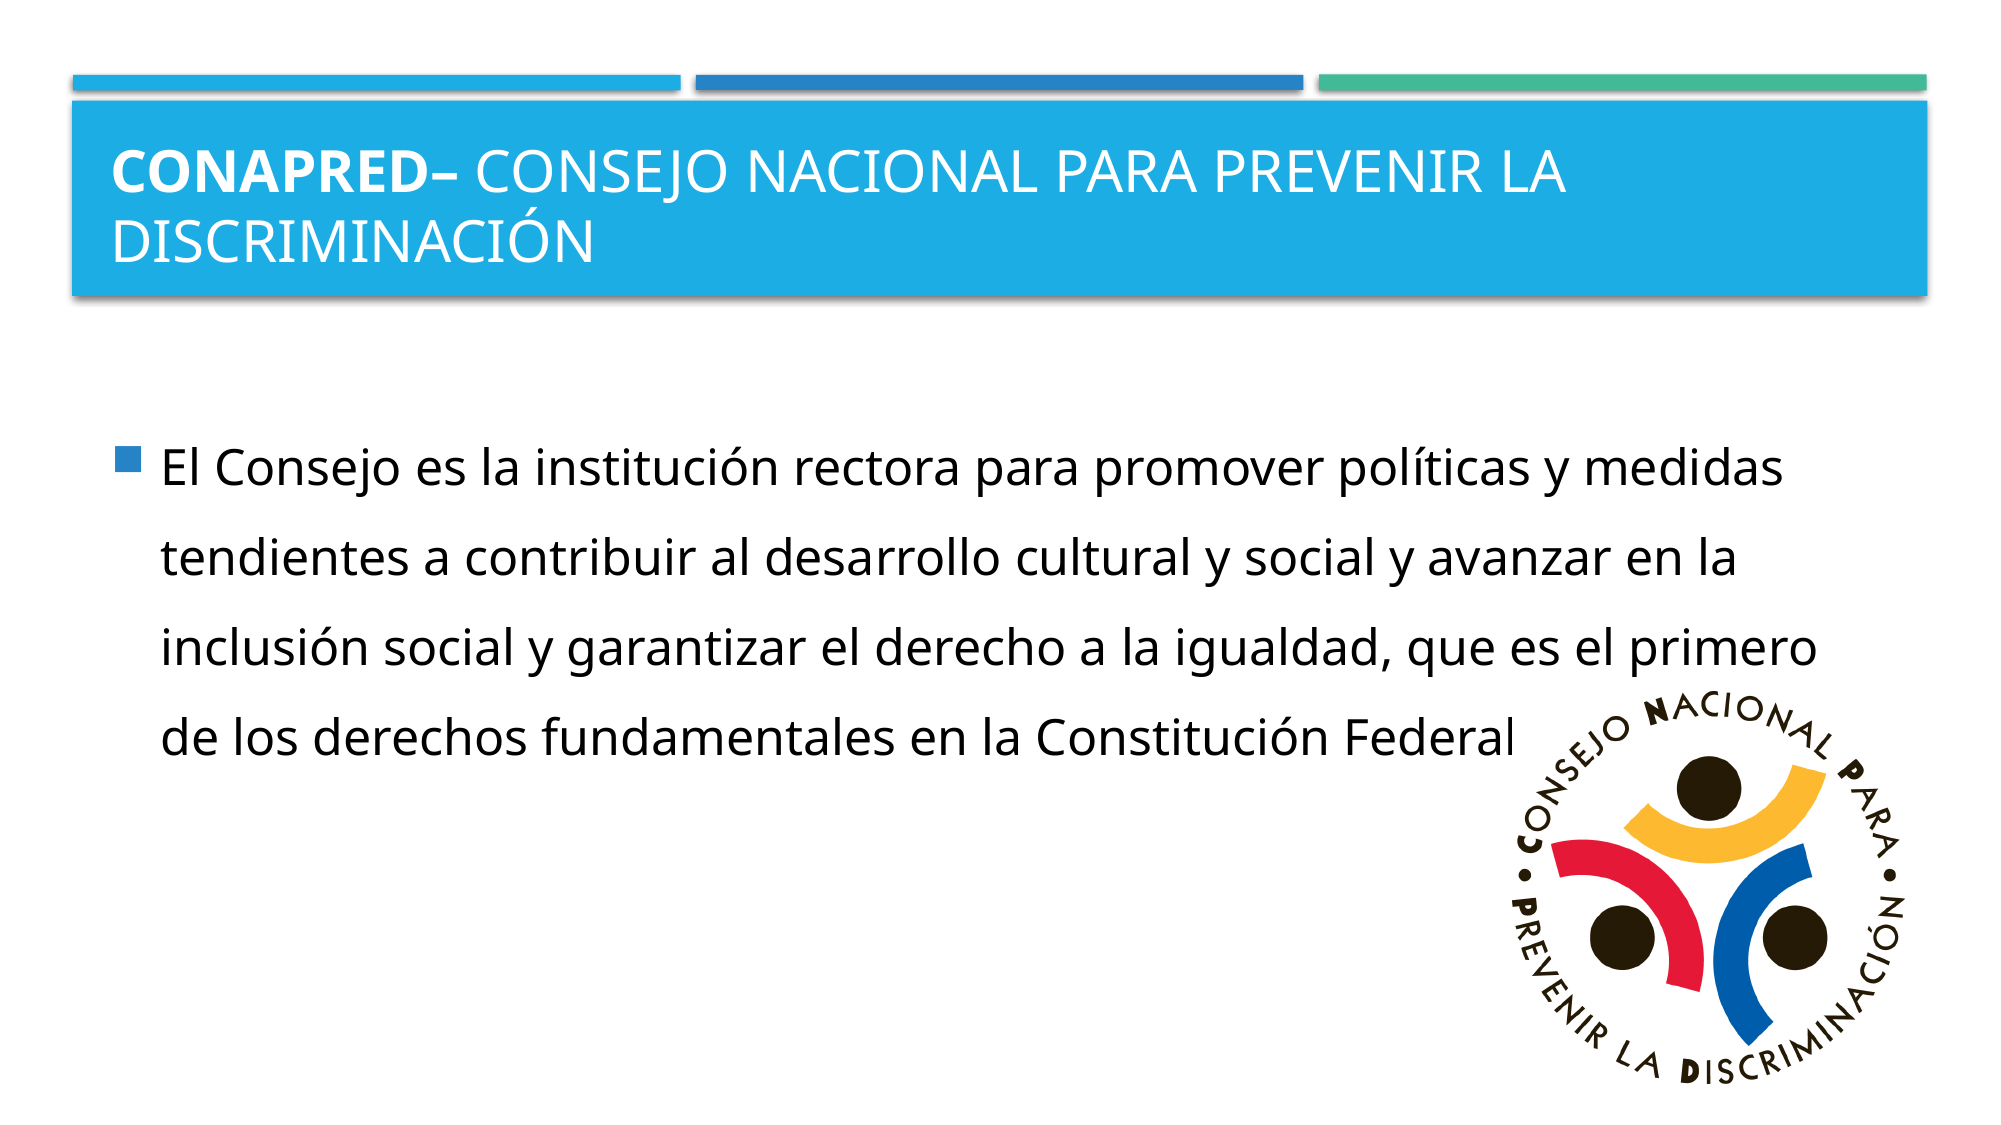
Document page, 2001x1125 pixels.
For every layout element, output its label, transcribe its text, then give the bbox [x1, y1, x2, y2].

picture [1511, 690, 1906, 1085]
title CONAPRED– Consejo Nacional para Prevenir la Discriminación [95, 115, 1905, 282]
list El Consejo es la institución rectora para promover políticas y medidas tendientes a contribuir al desarrollo cultural y social y avanzar en la inclusión social y garantizar el derecho a la igualdad, que es el primero de los derechos fundamentales en la Constitución Federal. [95, 283, 1905, 888]
